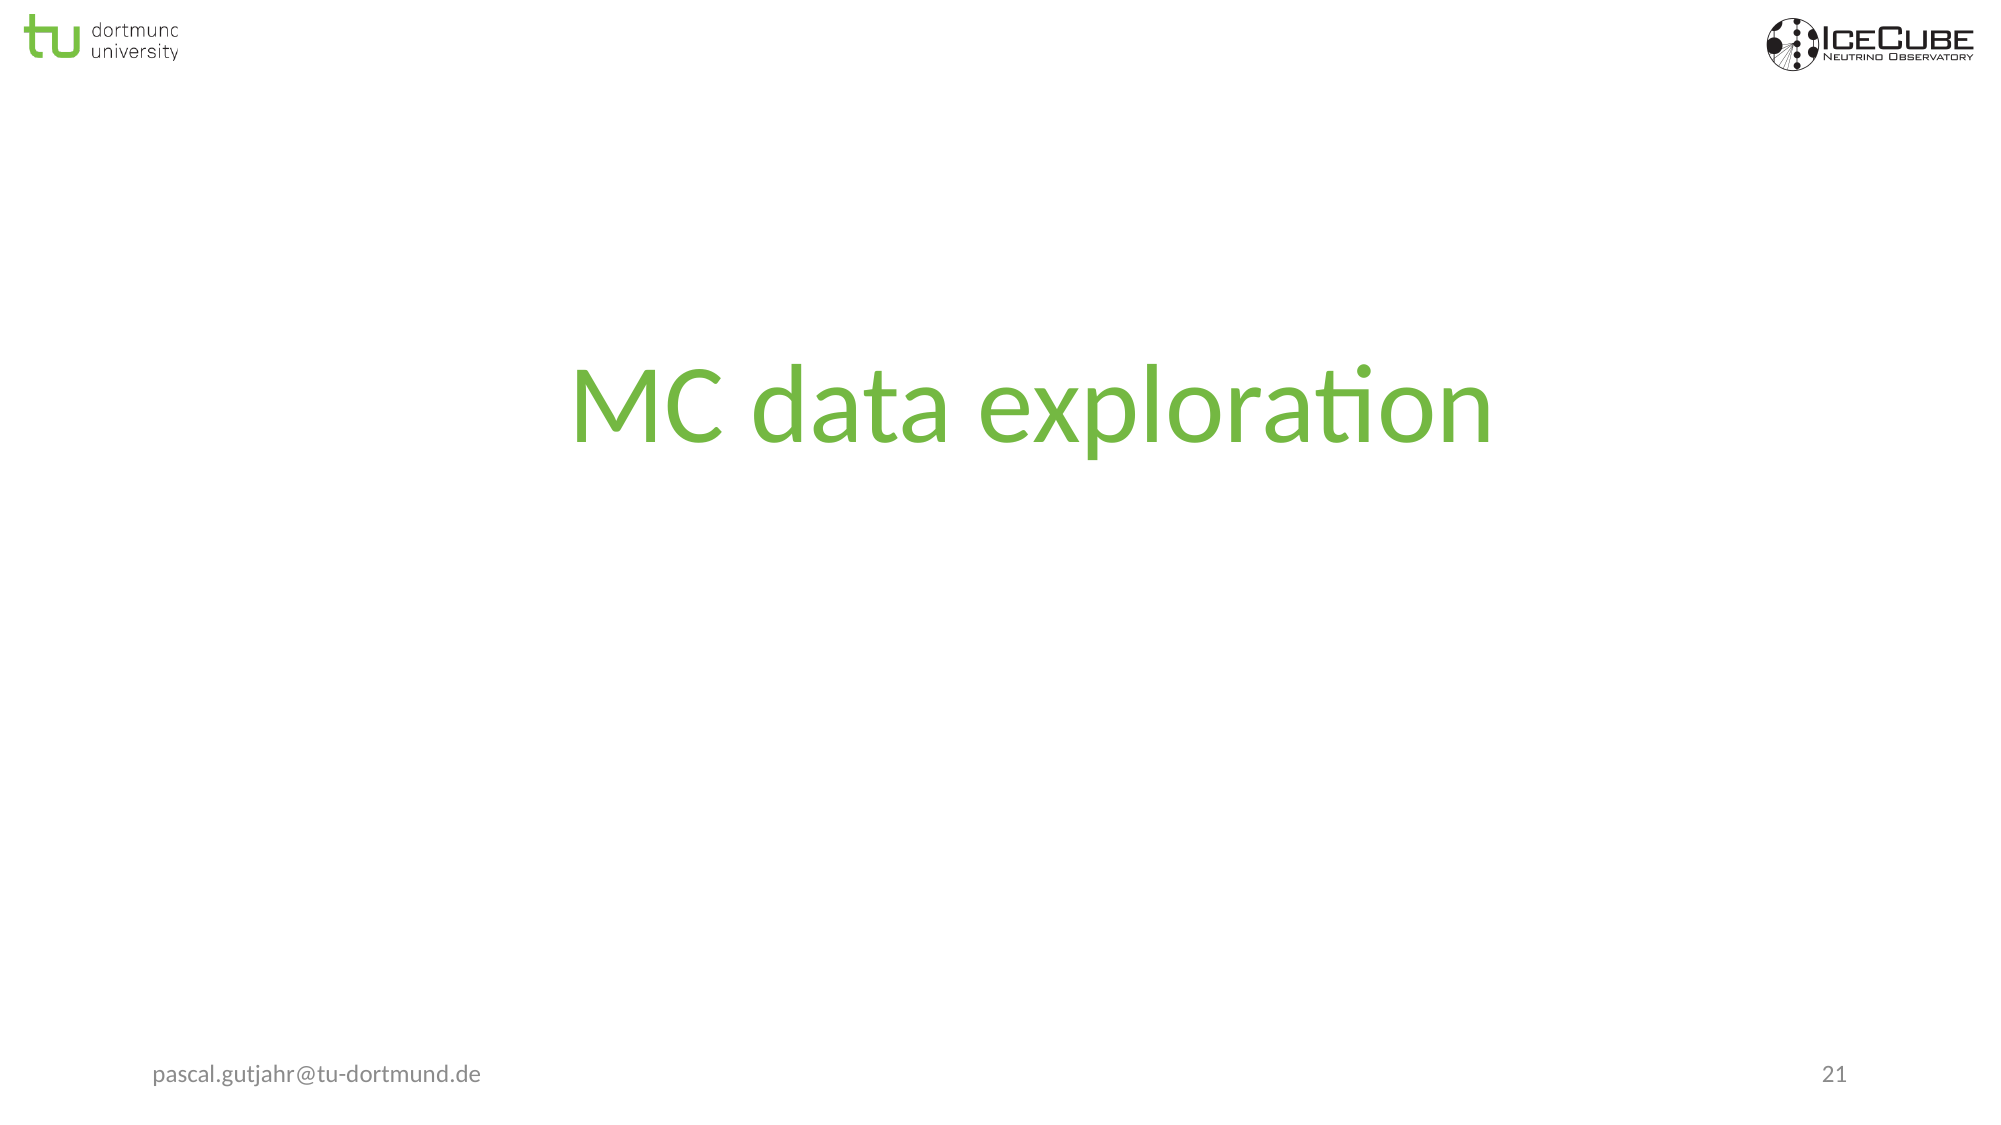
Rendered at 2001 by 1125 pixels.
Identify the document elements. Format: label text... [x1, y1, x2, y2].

slide_number pascal.gutjahr@tu-dortmund.de [137, 1042, 588, 1103]
list MC data exploration [88, 181, 1977, 1014]
slide_number 21 [1412, 1042, 1863, 1103]
